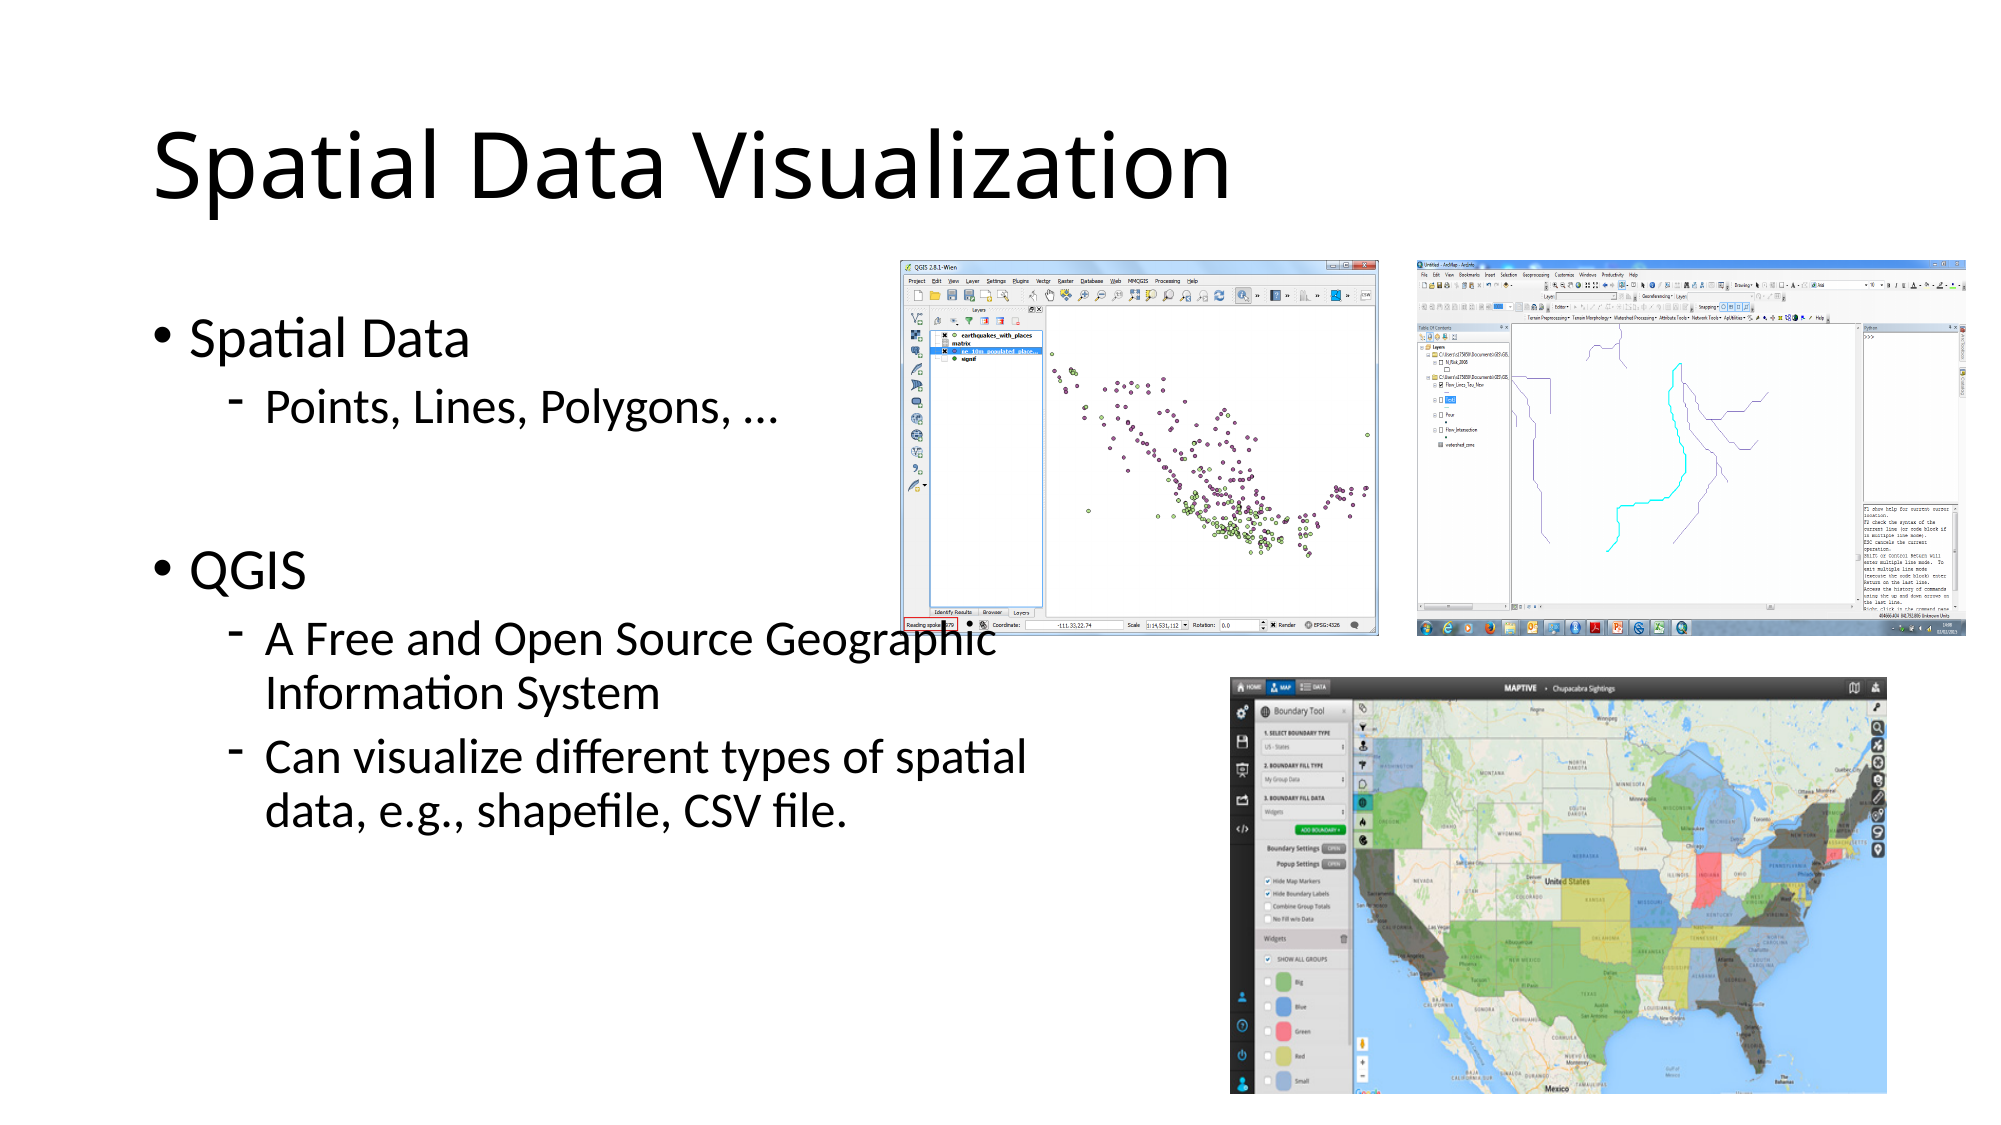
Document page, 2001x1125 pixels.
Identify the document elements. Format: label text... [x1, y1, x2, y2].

picture [900, 260, 1379, 636]
picture [1230, 676, 1887, 1094]
list Spatial Data Points, Lines, Polygons, … QGIS A Free and Open Source Geographic Information System Can visualize different types of spatial data, e.g., shapefile, CSV file. [137, 299, 1069, 1014]
picture [1417, 260, 1966, 636]
title Spatial Data Visualization [137, 59, 1863, 278]
